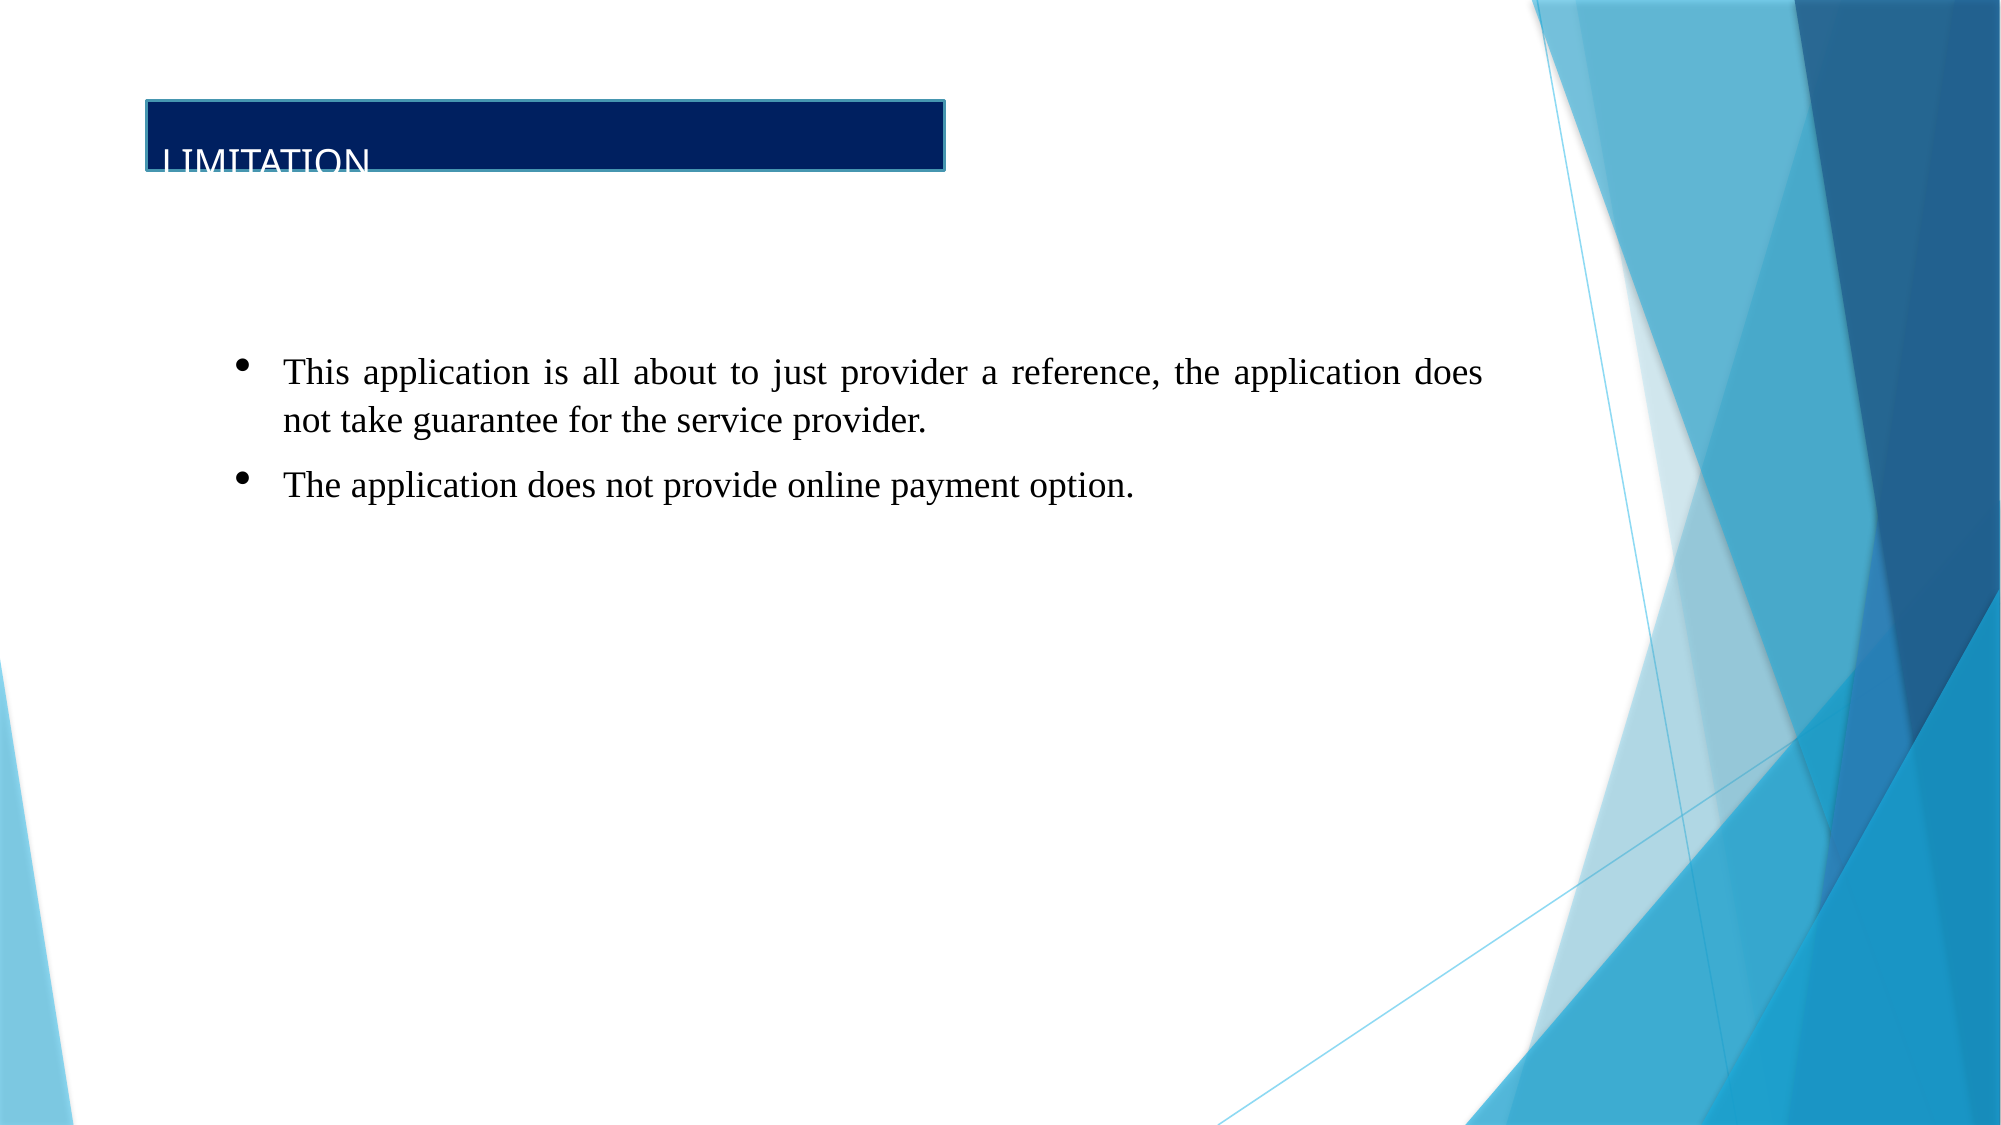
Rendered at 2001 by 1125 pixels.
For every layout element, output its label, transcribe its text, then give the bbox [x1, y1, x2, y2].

text_box LIMITATION [145, 99, 946, 172]
text_box This application is all about to just provider a reference, the application does not take guarantee for the service provider. The application does not provide online payment option. [146, 336, 1500, 513]
